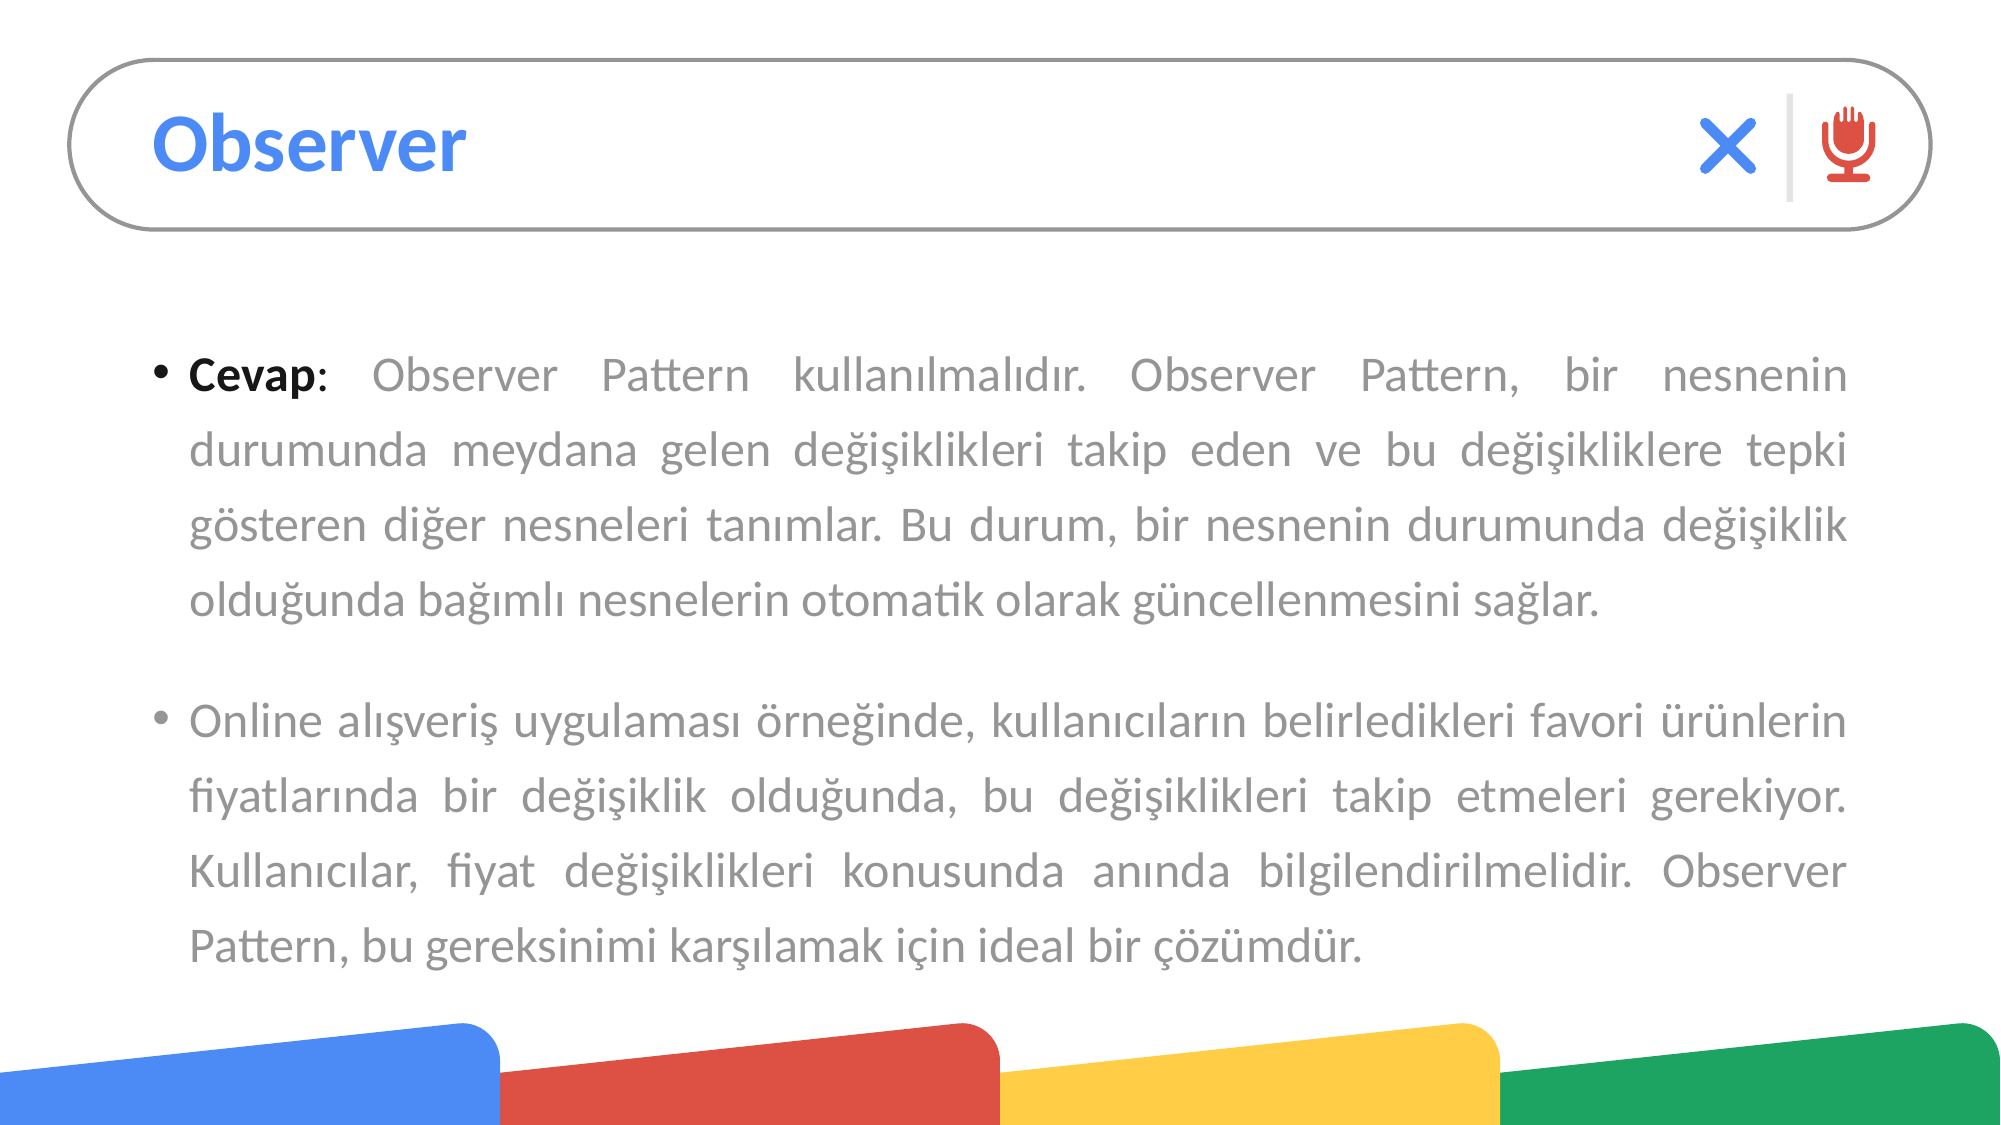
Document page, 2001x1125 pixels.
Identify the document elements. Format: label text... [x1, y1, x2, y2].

list Cevap: Observer Pattern kullanılmalıdır. Observer Pattern, bir nesnenin durumunda meydana gelen değişiklikleri takip eden ve bu değişikliklere tepki gösteren diğer nesneleri tanımlar. Bu durum, bir nesnenin durumunda değişiklik olduğunda bağımlı nesnelerin otomatik olarak güncellenmesini sağlar. Online alışveriş uygulaması örneğinde, kullanıcıların belirledikleri favori ürünlerin fiyatlarında bir değişiklik olduğunda, bu değişiklikleri takip etmeleri gerekiyor. Kullanıcılar, fiyat değişiklikleri konusunda anında bilgilendirilmelidir. Observer Pattern, bu gereksinimi karşılamak için ideal bir çözümdür. [137, 318, 1865, 987]
title Observer [137, 59, 1650, 230]
text_box [1177, 229, 2000, 237]
